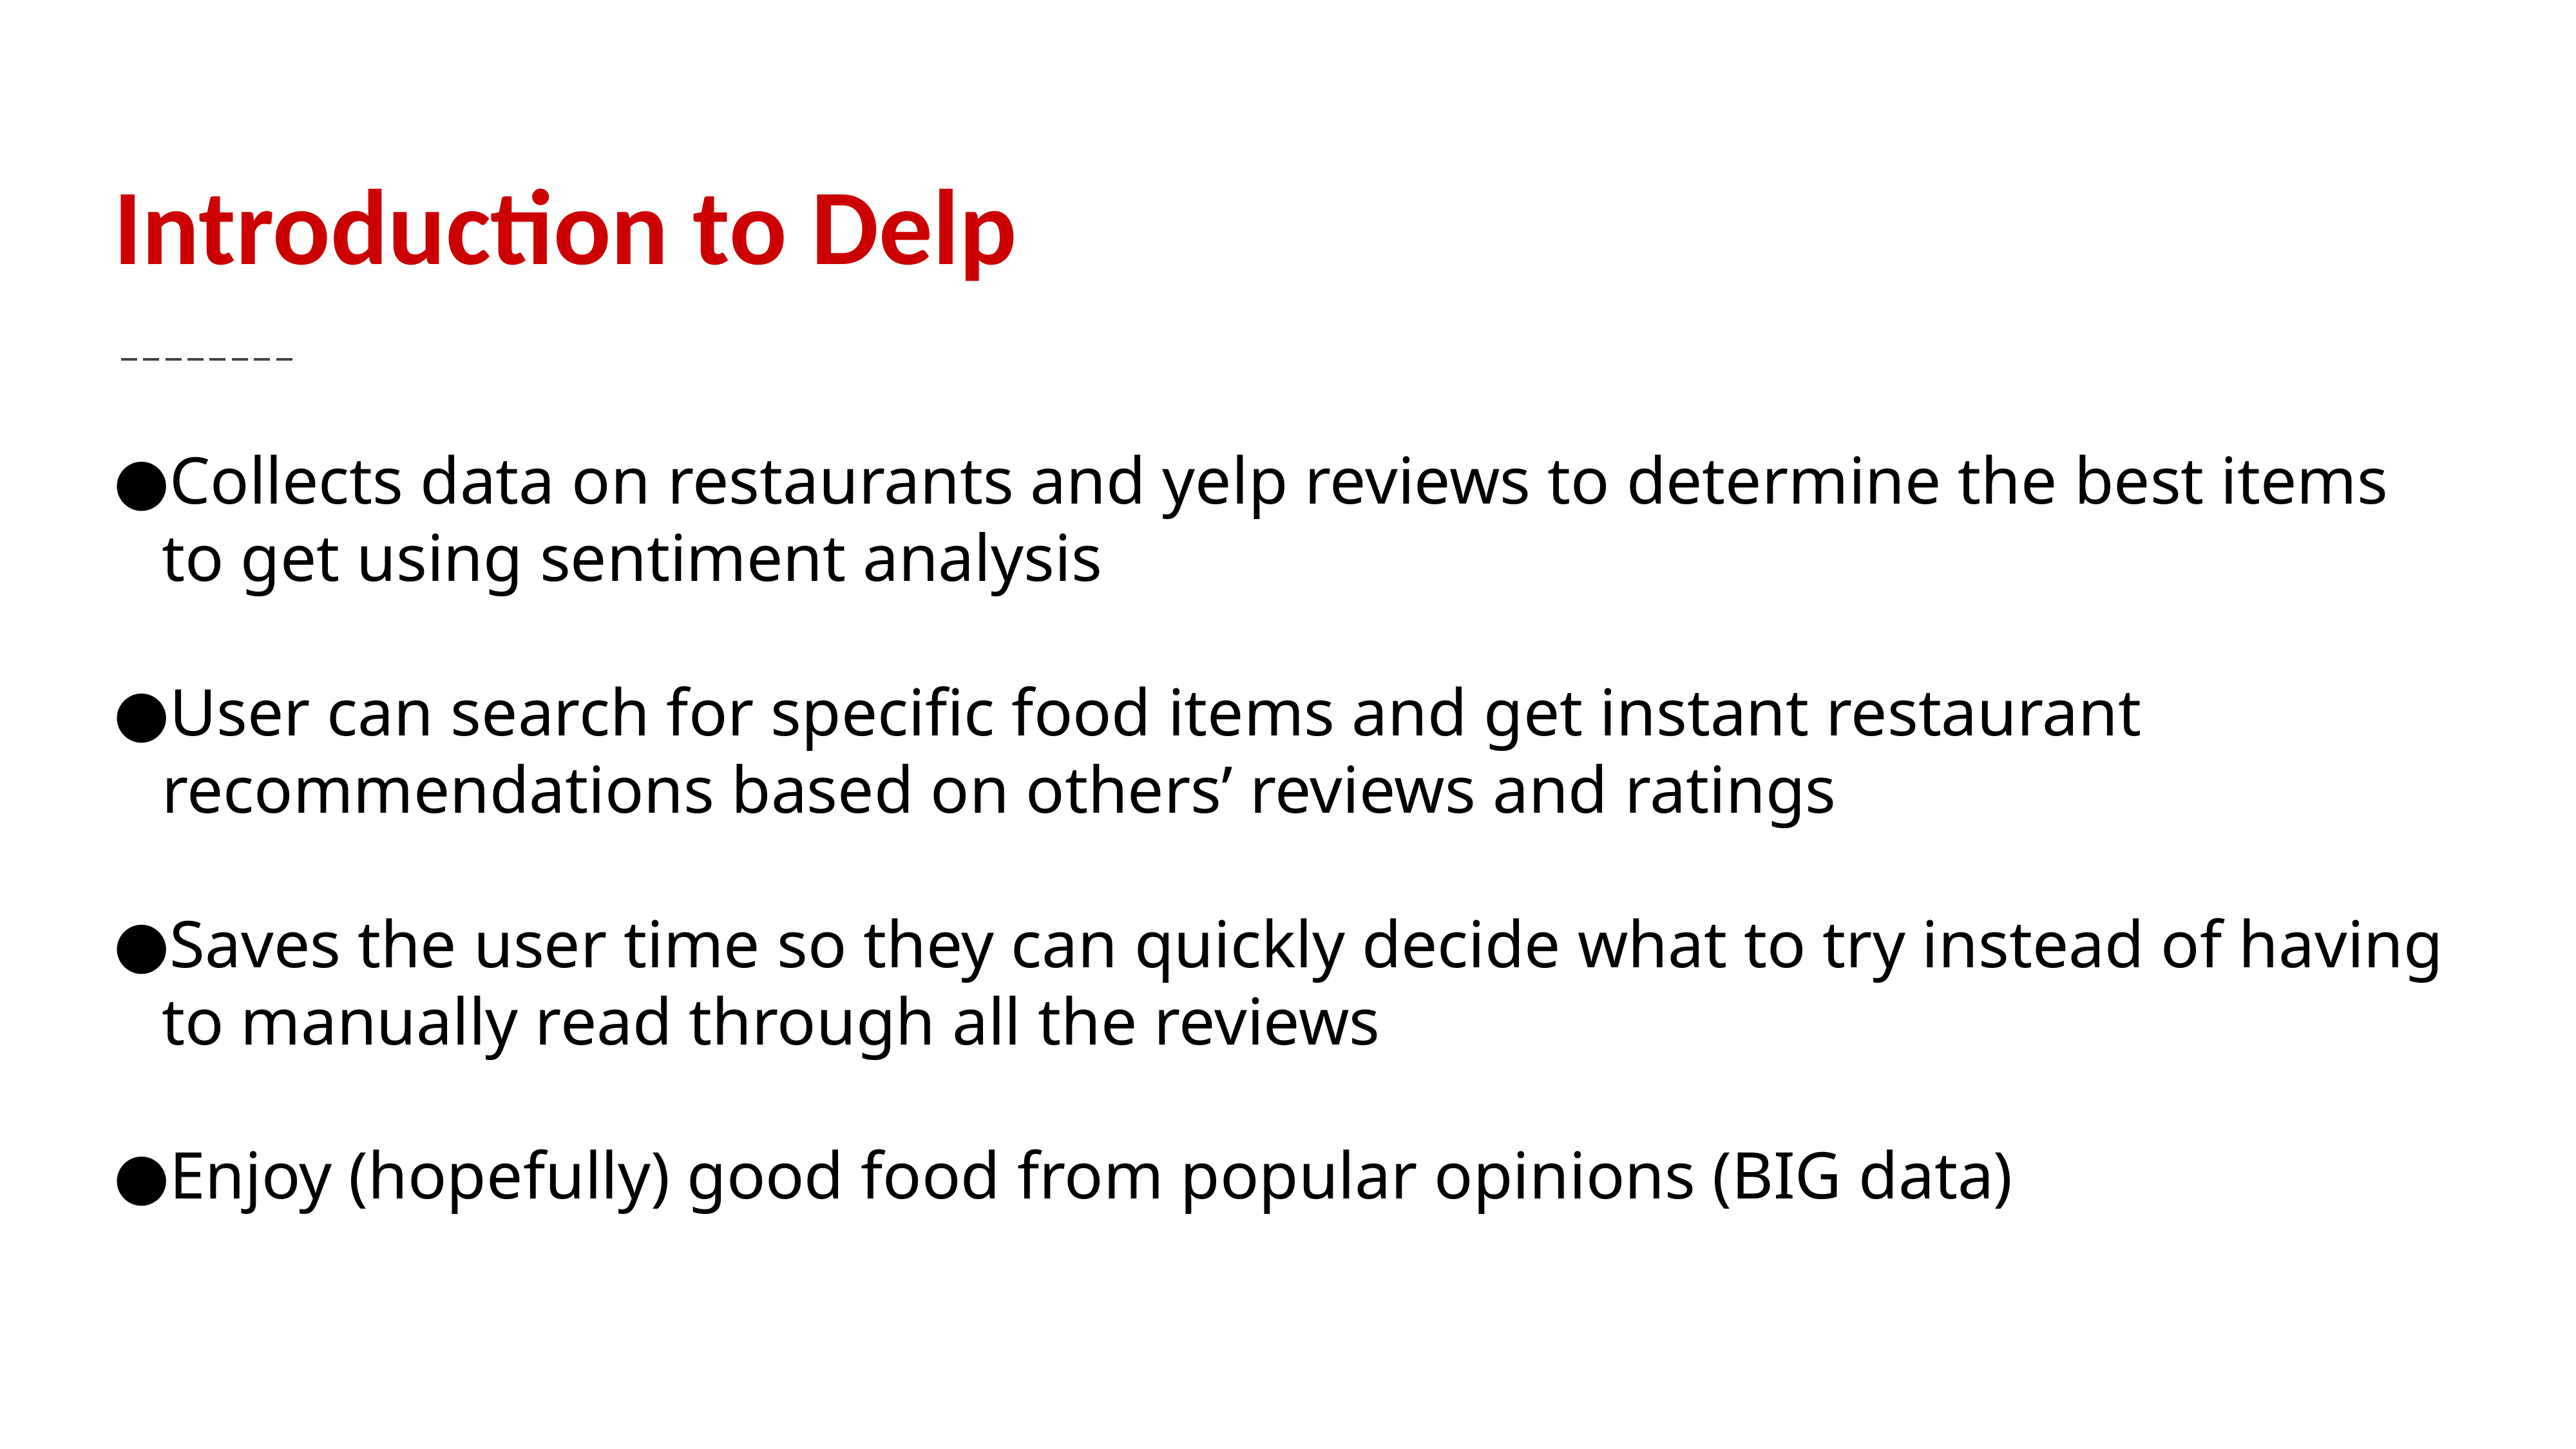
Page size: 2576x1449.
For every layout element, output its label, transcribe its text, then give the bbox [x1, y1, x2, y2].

list Collects data on restaurants and yelp reviews to determine the best items to get using sentiment analysis User can search for specific food items and get instant restaurant recommendations based on others’ reviews and ratings Saves the user time so they can quickly decide what to try instead of having to manually read through all the reviews Enjoy (hopefully) good food from popular opinions (BIG data) [88, 413, 2488, 1287]
title Introduction to Delp [88, 104, 2488, 312]
